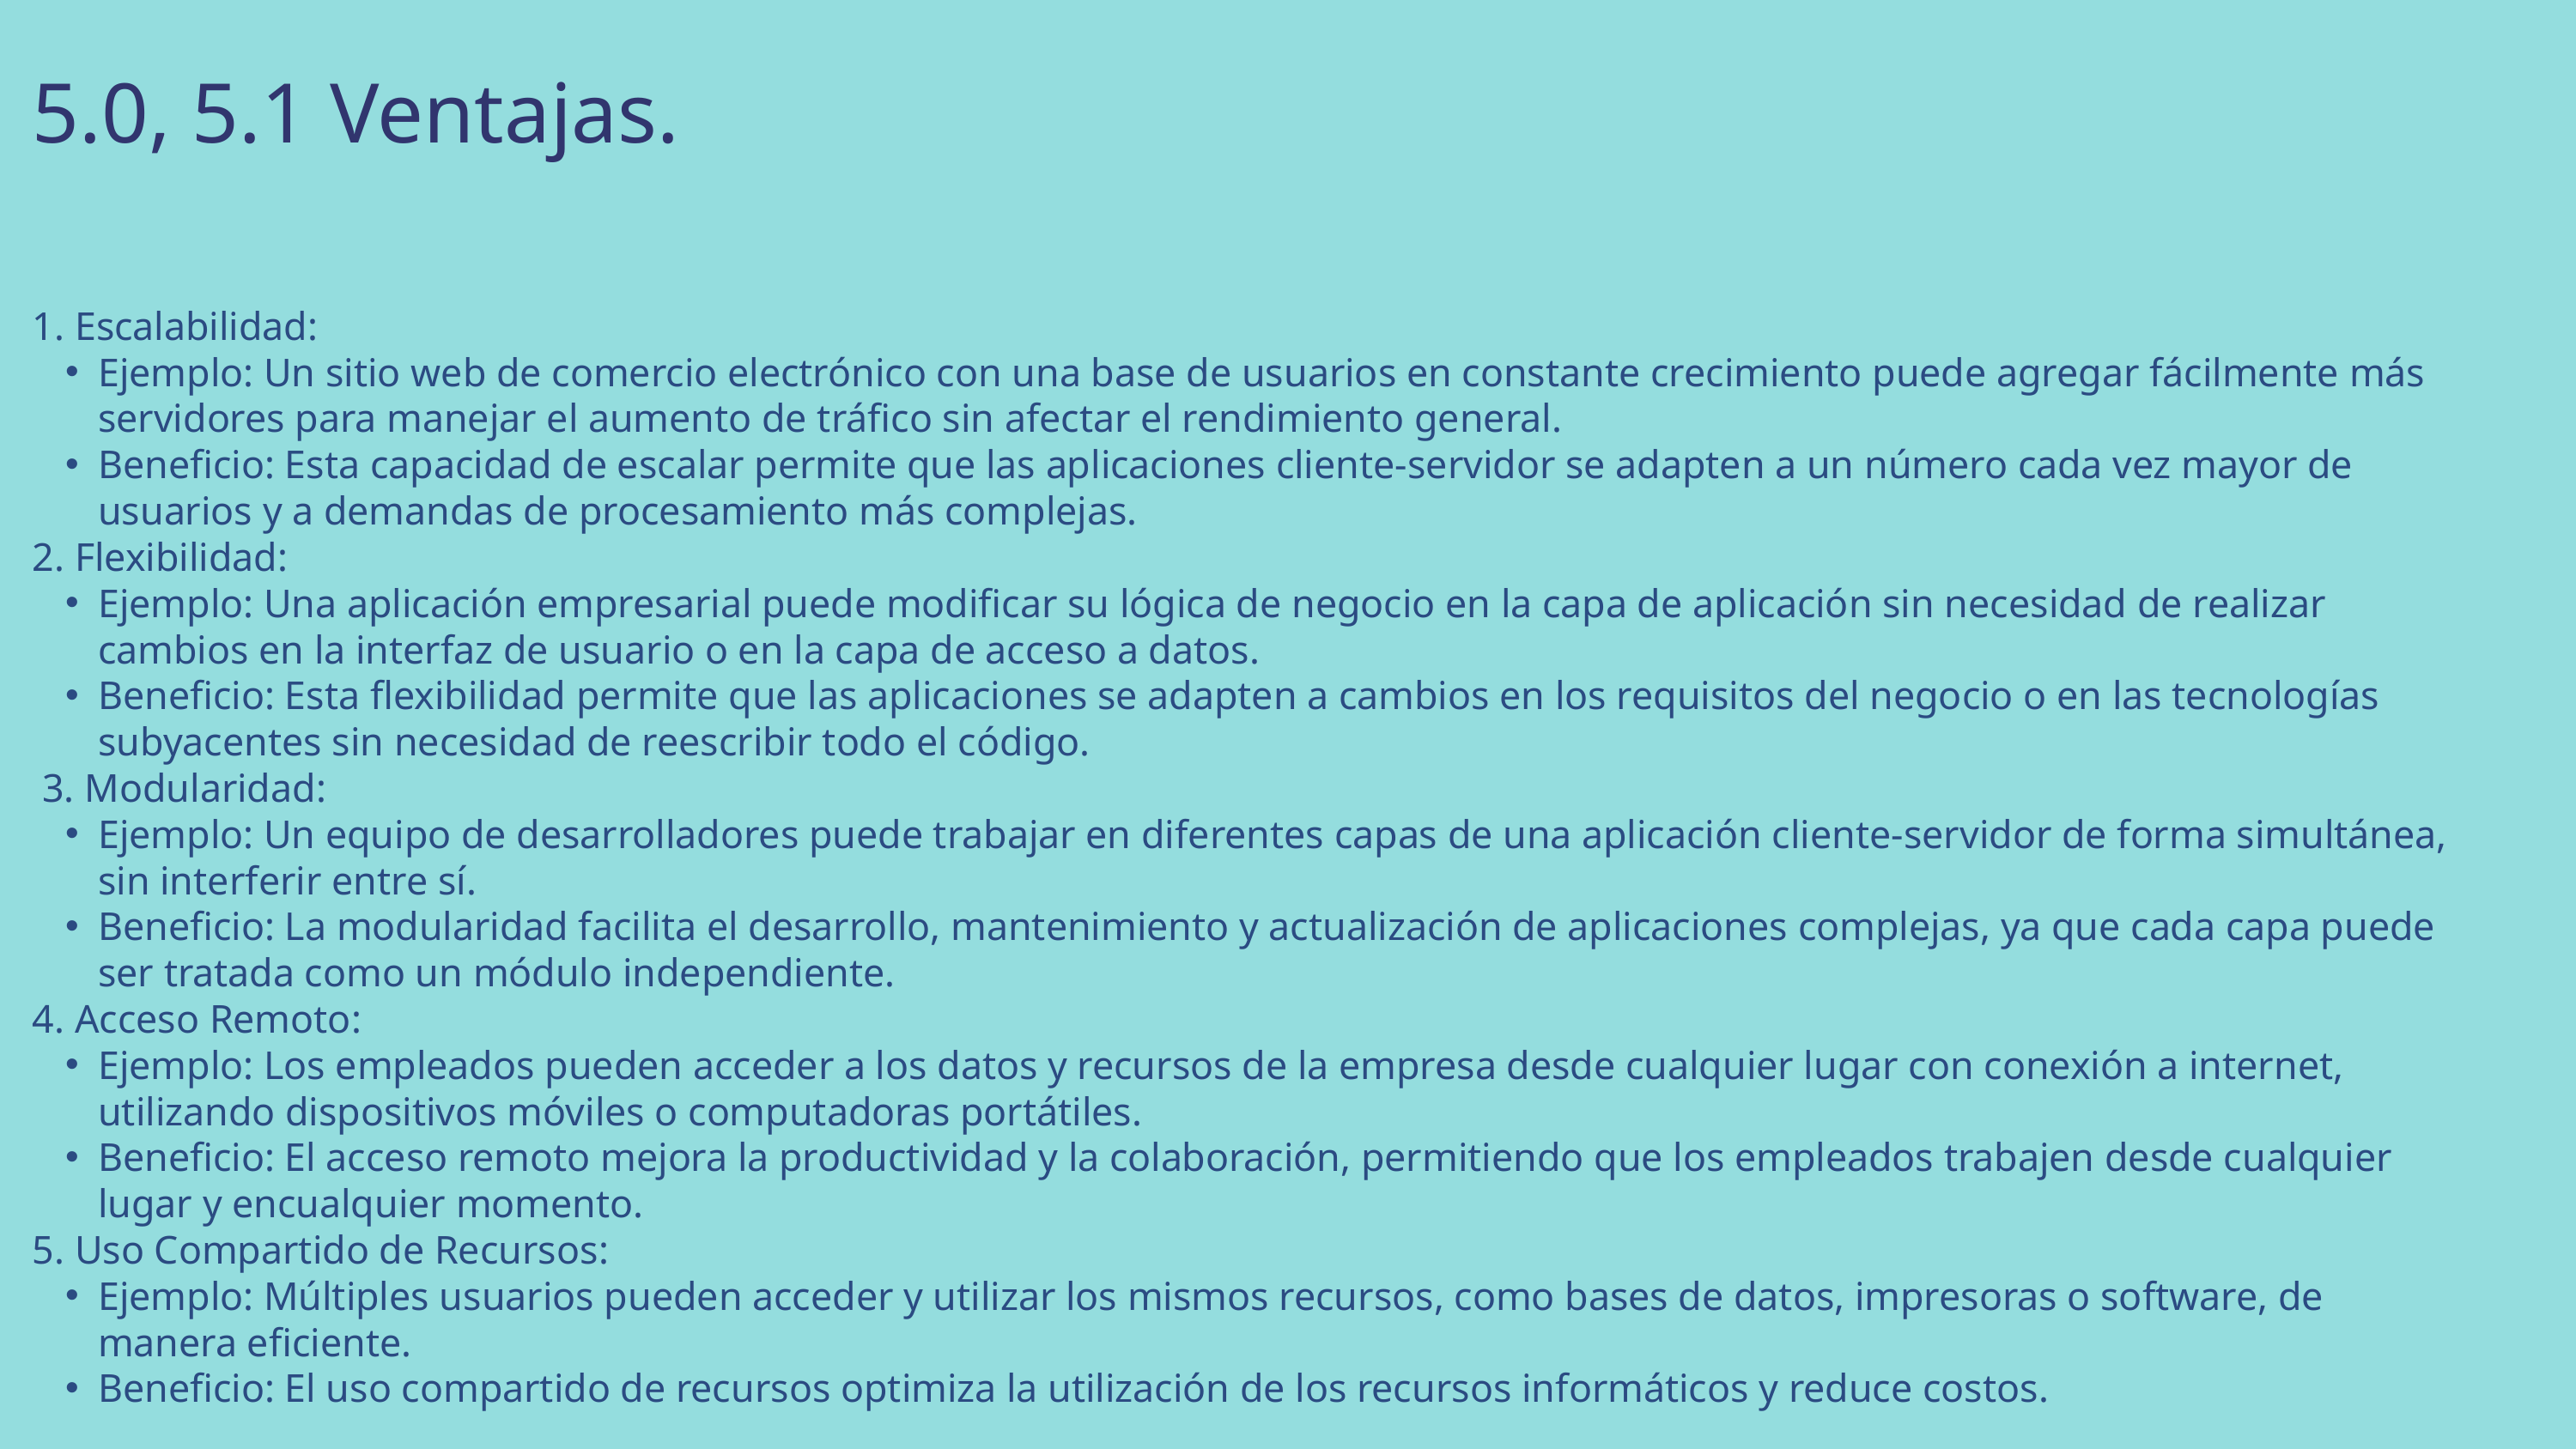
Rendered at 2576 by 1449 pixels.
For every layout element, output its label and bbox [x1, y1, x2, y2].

text_box [32, 48, 2576, 1400]
